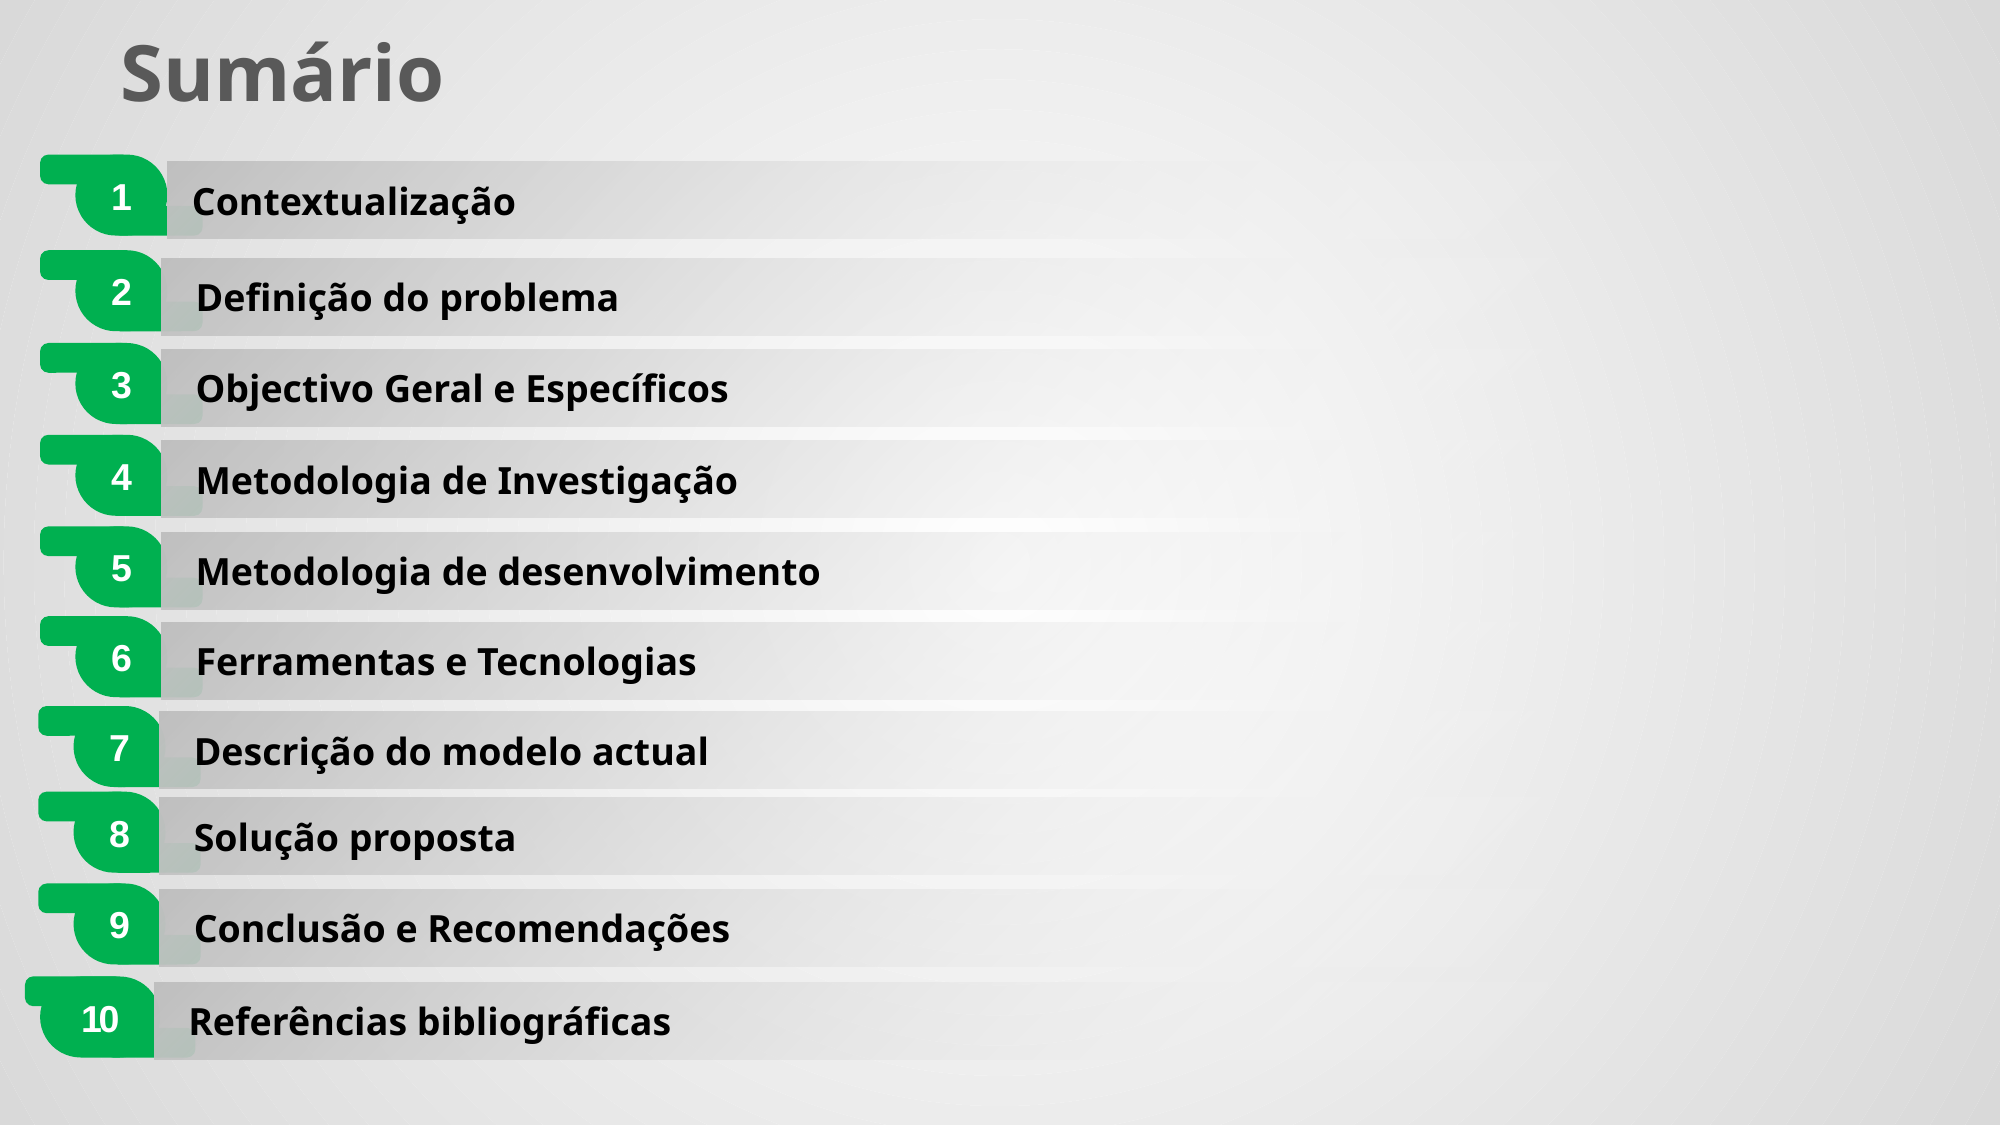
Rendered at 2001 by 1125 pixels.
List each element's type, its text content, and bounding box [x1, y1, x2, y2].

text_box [39, 434, 203, 517]
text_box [39, 154, 203, 236]
text_box Conclusão e Recomendações [206, 887, 1555, 968]
text_box Metodologia de desenvolvimento [207, 530, 1556, 611]
text_box Descrição do modelo actual [206, 710, 1555, 791]
text_box Objectivo Geral e Específicos [206, 347, 1556, 428]
text_box Definição do problema [206, 256, 1556, 337]
title Sumário [105, 11, 1906, 130]
text_box Solução proposta [205, 796, 1555, 877]
text_box Metodologia de Investigação [206, 439, 1556, 520]
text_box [39, 342, 203, 425]
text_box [38, 705, 201, 788]
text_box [38, 883, 201, 965]
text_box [39, 615, 203, 698]
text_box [24, 976, 196, 1058]
text_box Contextualização [206, 159, 1563, 241]
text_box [39, 526, 203, 608]
text_box Referências bibliográficas [199, 980, 1549, 1061]
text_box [39, 249, 203, 332]
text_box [38, 791, 201, 873]
text_box Ferramentas e Tecnologias [207, 620, 1556, 701]
